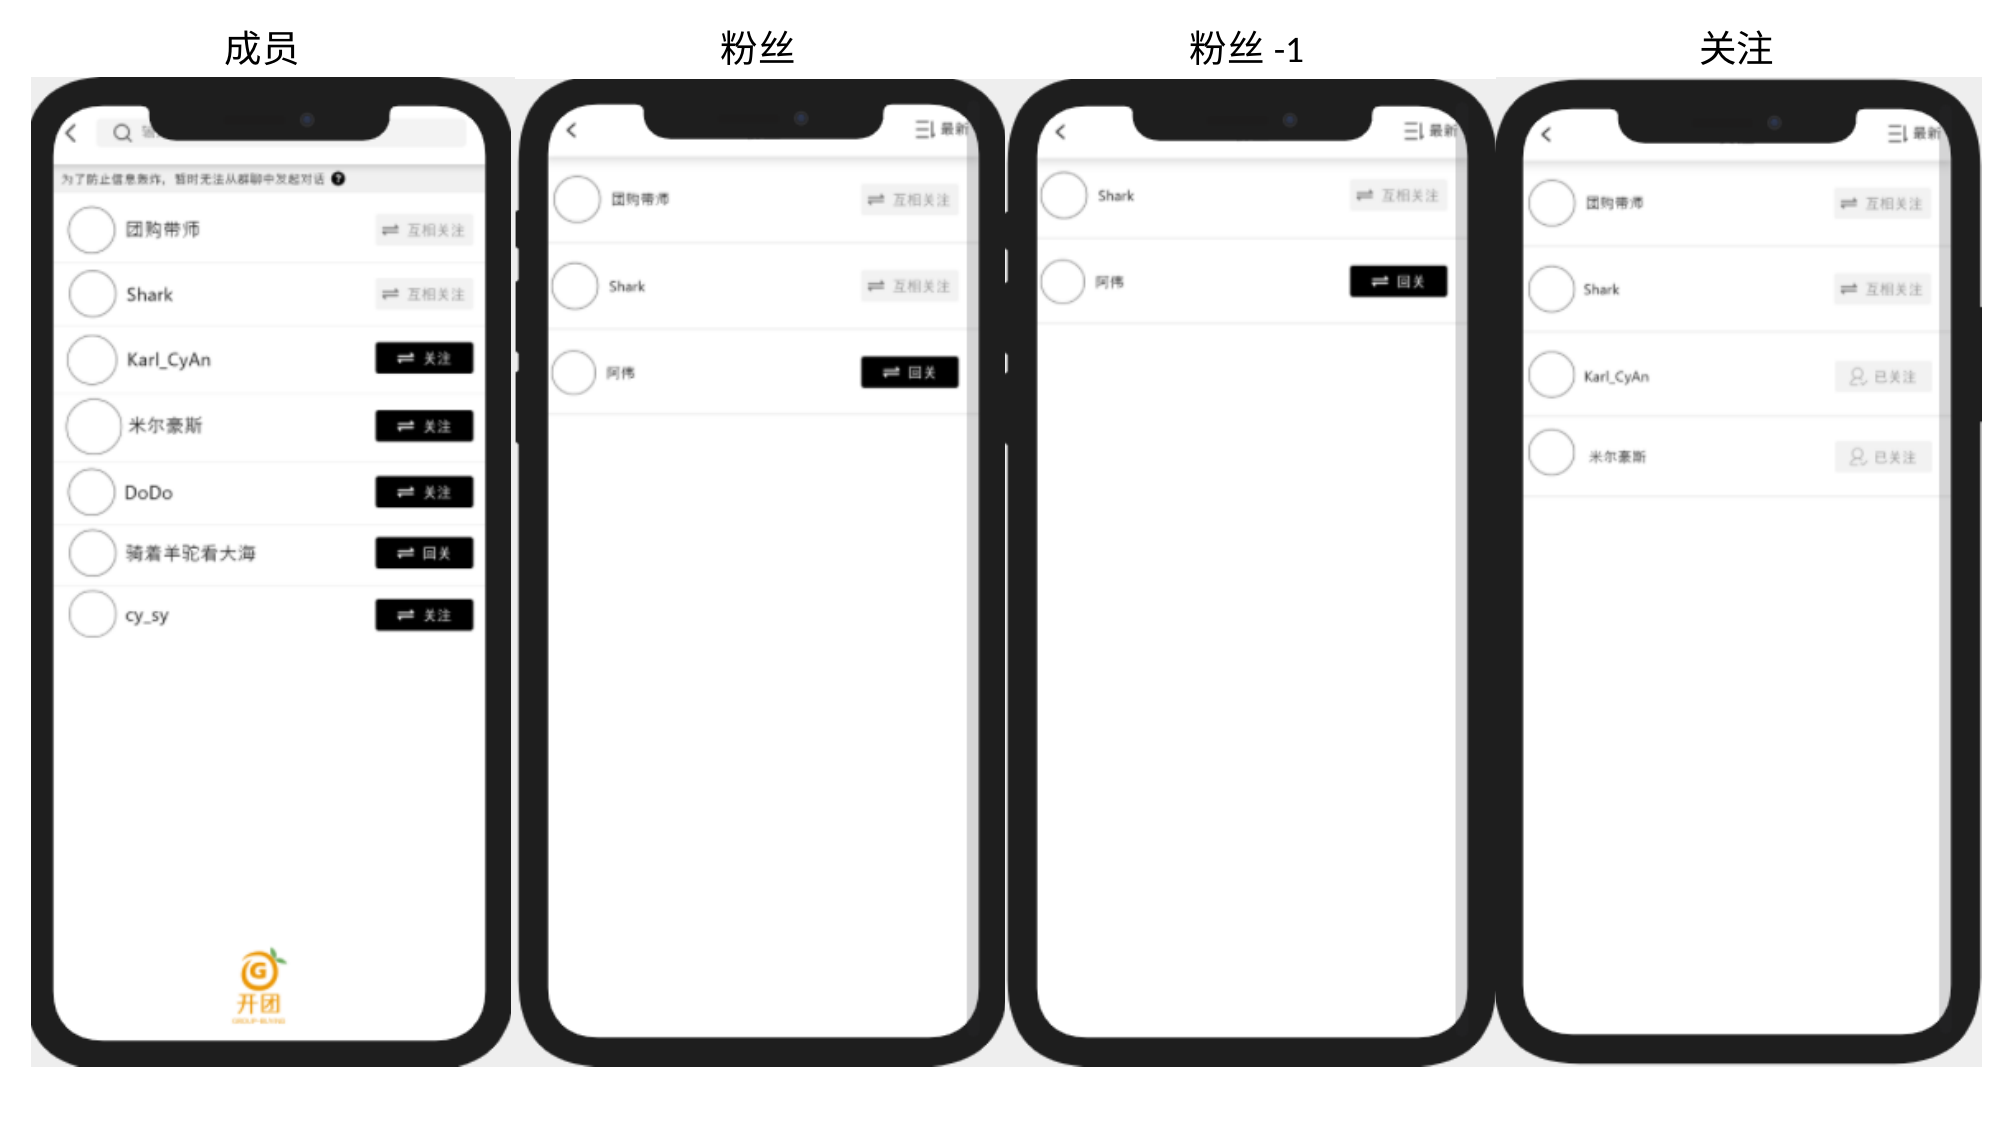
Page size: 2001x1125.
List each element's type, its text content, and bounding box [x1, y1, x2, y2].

picture [31, 77, 1982, 1067]
text_box 关注 [1560, 17, 1914, 77]
text_box 成员 [85, 18, 439, 77]
text_box 粉丝 [581, 18, 935, 78]
text_box 粉丝-1 [1070, 18, 1424, 78]
